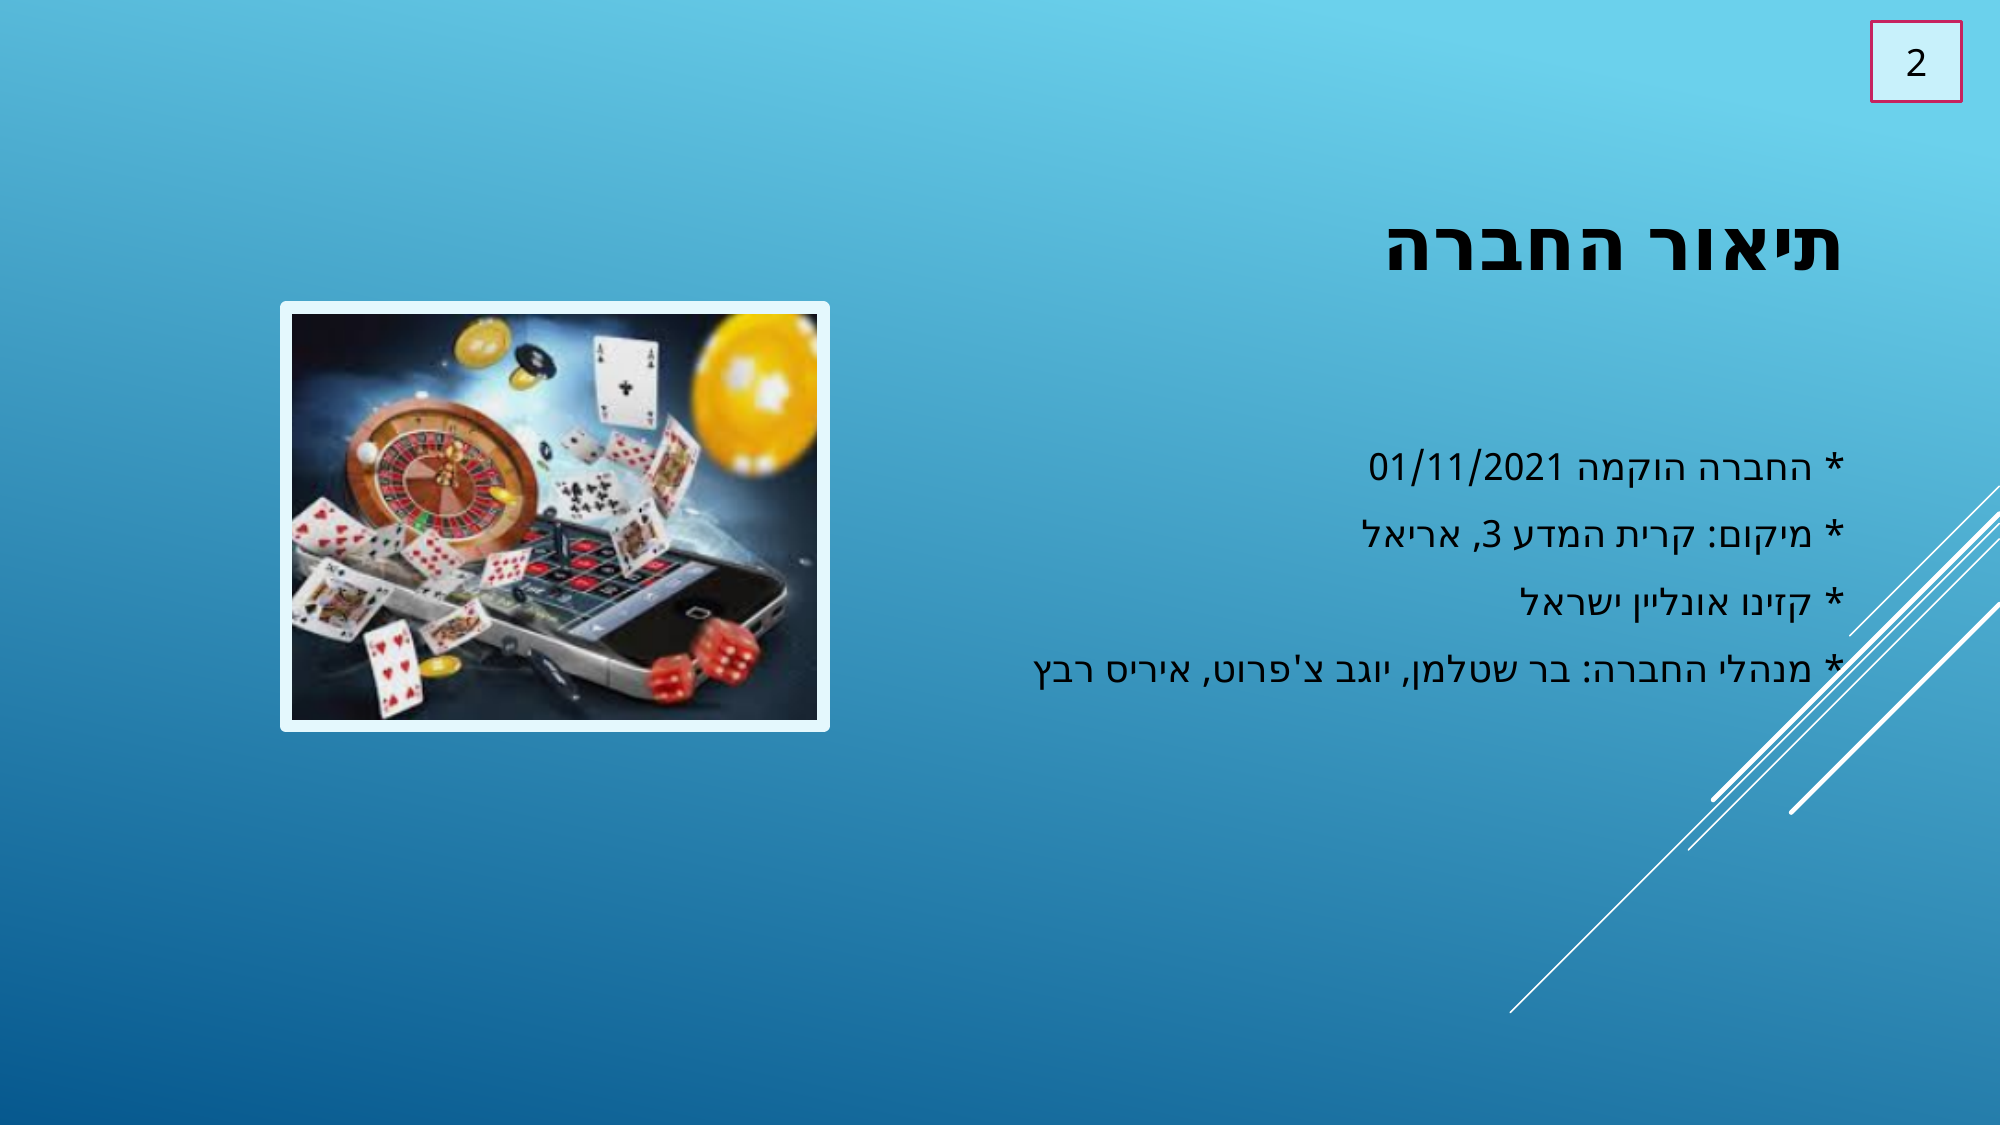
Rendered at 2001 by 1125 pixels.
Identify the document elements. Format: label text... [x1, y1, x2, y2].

text_box 2 [1870, 20, 1963, 103]
picture [285, 307, 824, 727]
title תיאור החברה * החברה הוקמה 01/11/2021 * מיקום: קרית המדע 3, אריאל * קזינו אונליין ישראל * מנהלי החברה: בר שטלמן, יוגב צ'פרוט, איריס רבץ [112, 142, 1862, 890]
